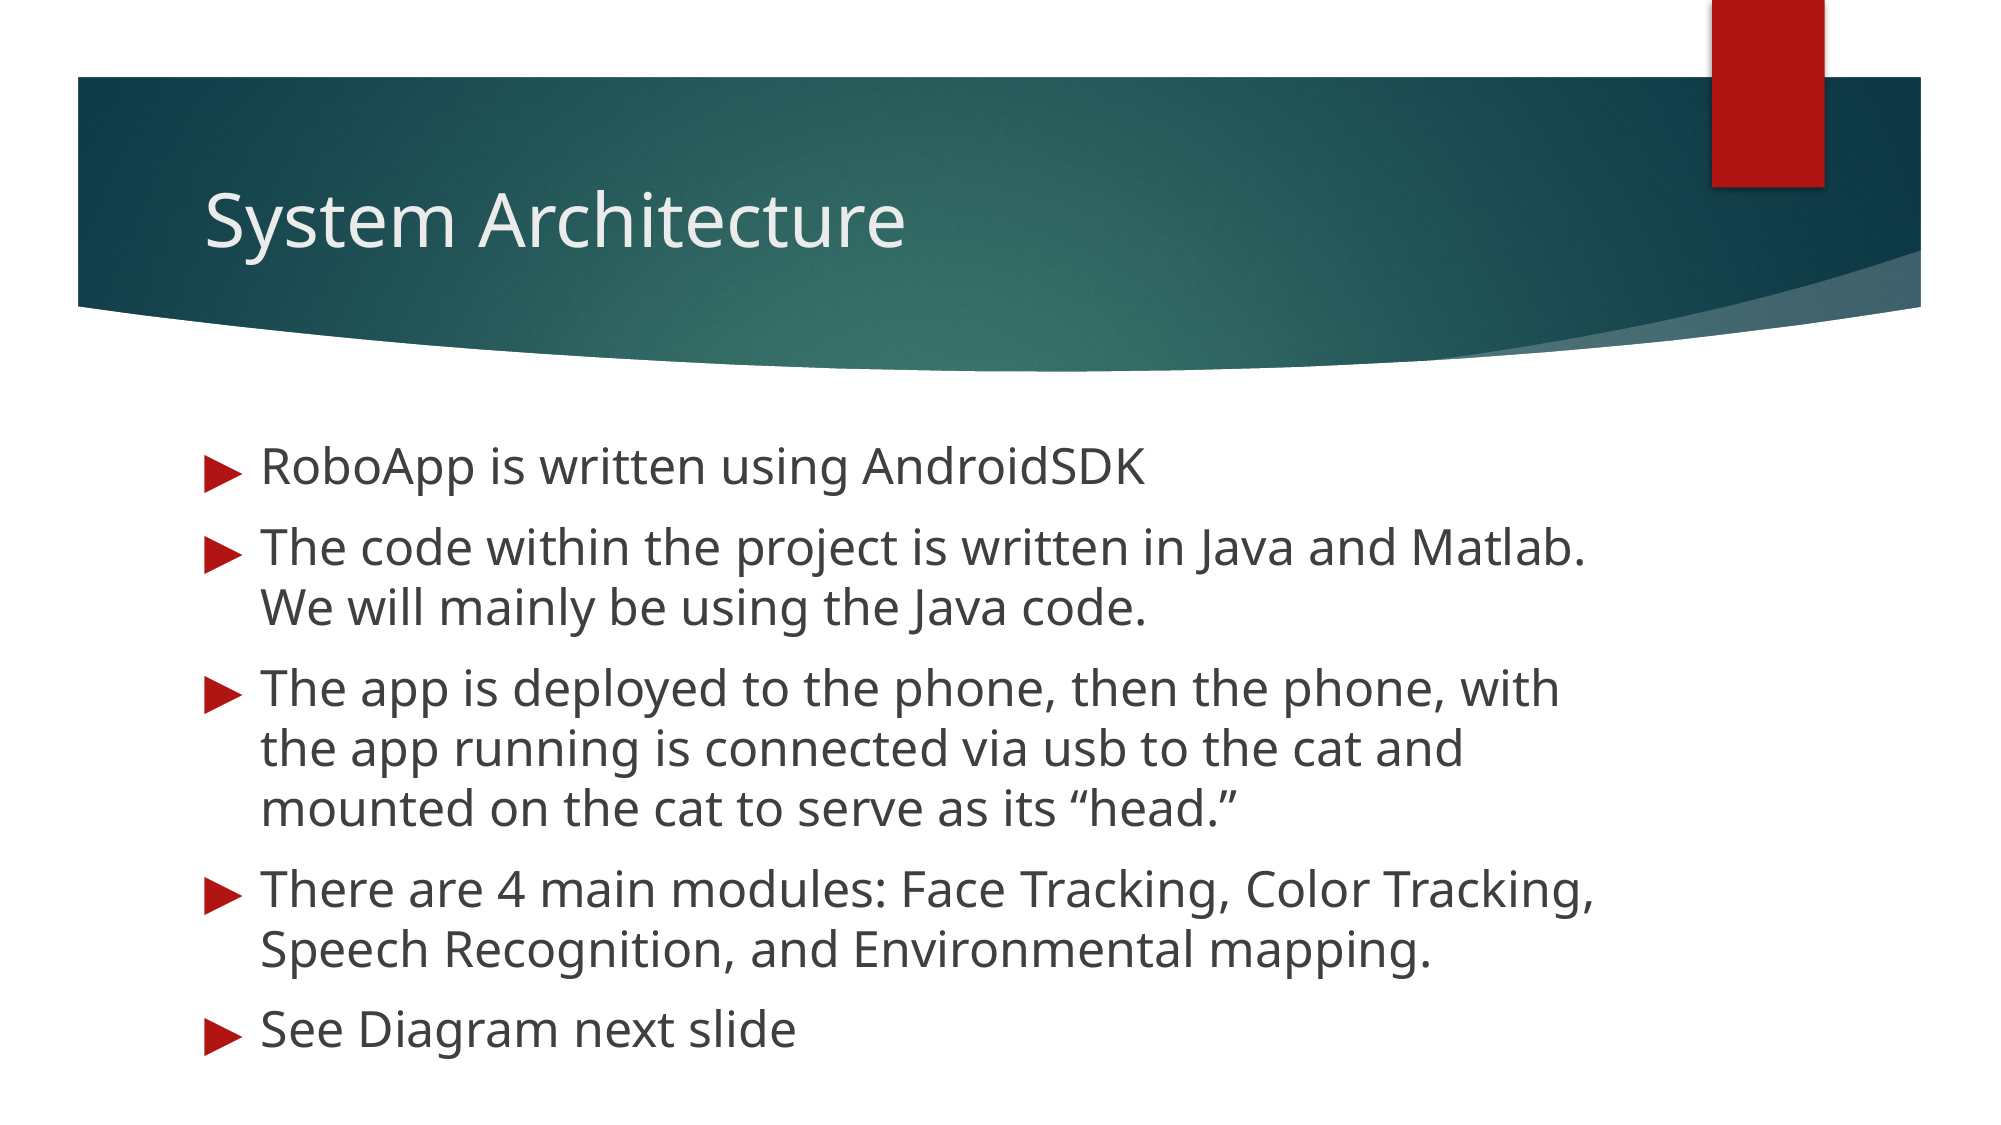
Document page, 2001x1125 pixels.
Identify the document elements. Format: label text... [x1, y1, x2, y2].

title System Architecture [189, 159, 1638, 276]
picture [79, 78, 1920, 371]
list RoboApp is written using AndroidSDK The code within the project is written in Java and Matlab. We will mainly be using the Java code. The app is deployed to the phone, then the phone, with the app running is connected via usb to the cat and mounted on the cat to serve as its “head.” There are 4 main modules: Face Tracking, Color Tracking, Speech Recognition, and Environmental mapping. See Diagram next slide [189, 427, 1638, 988]
